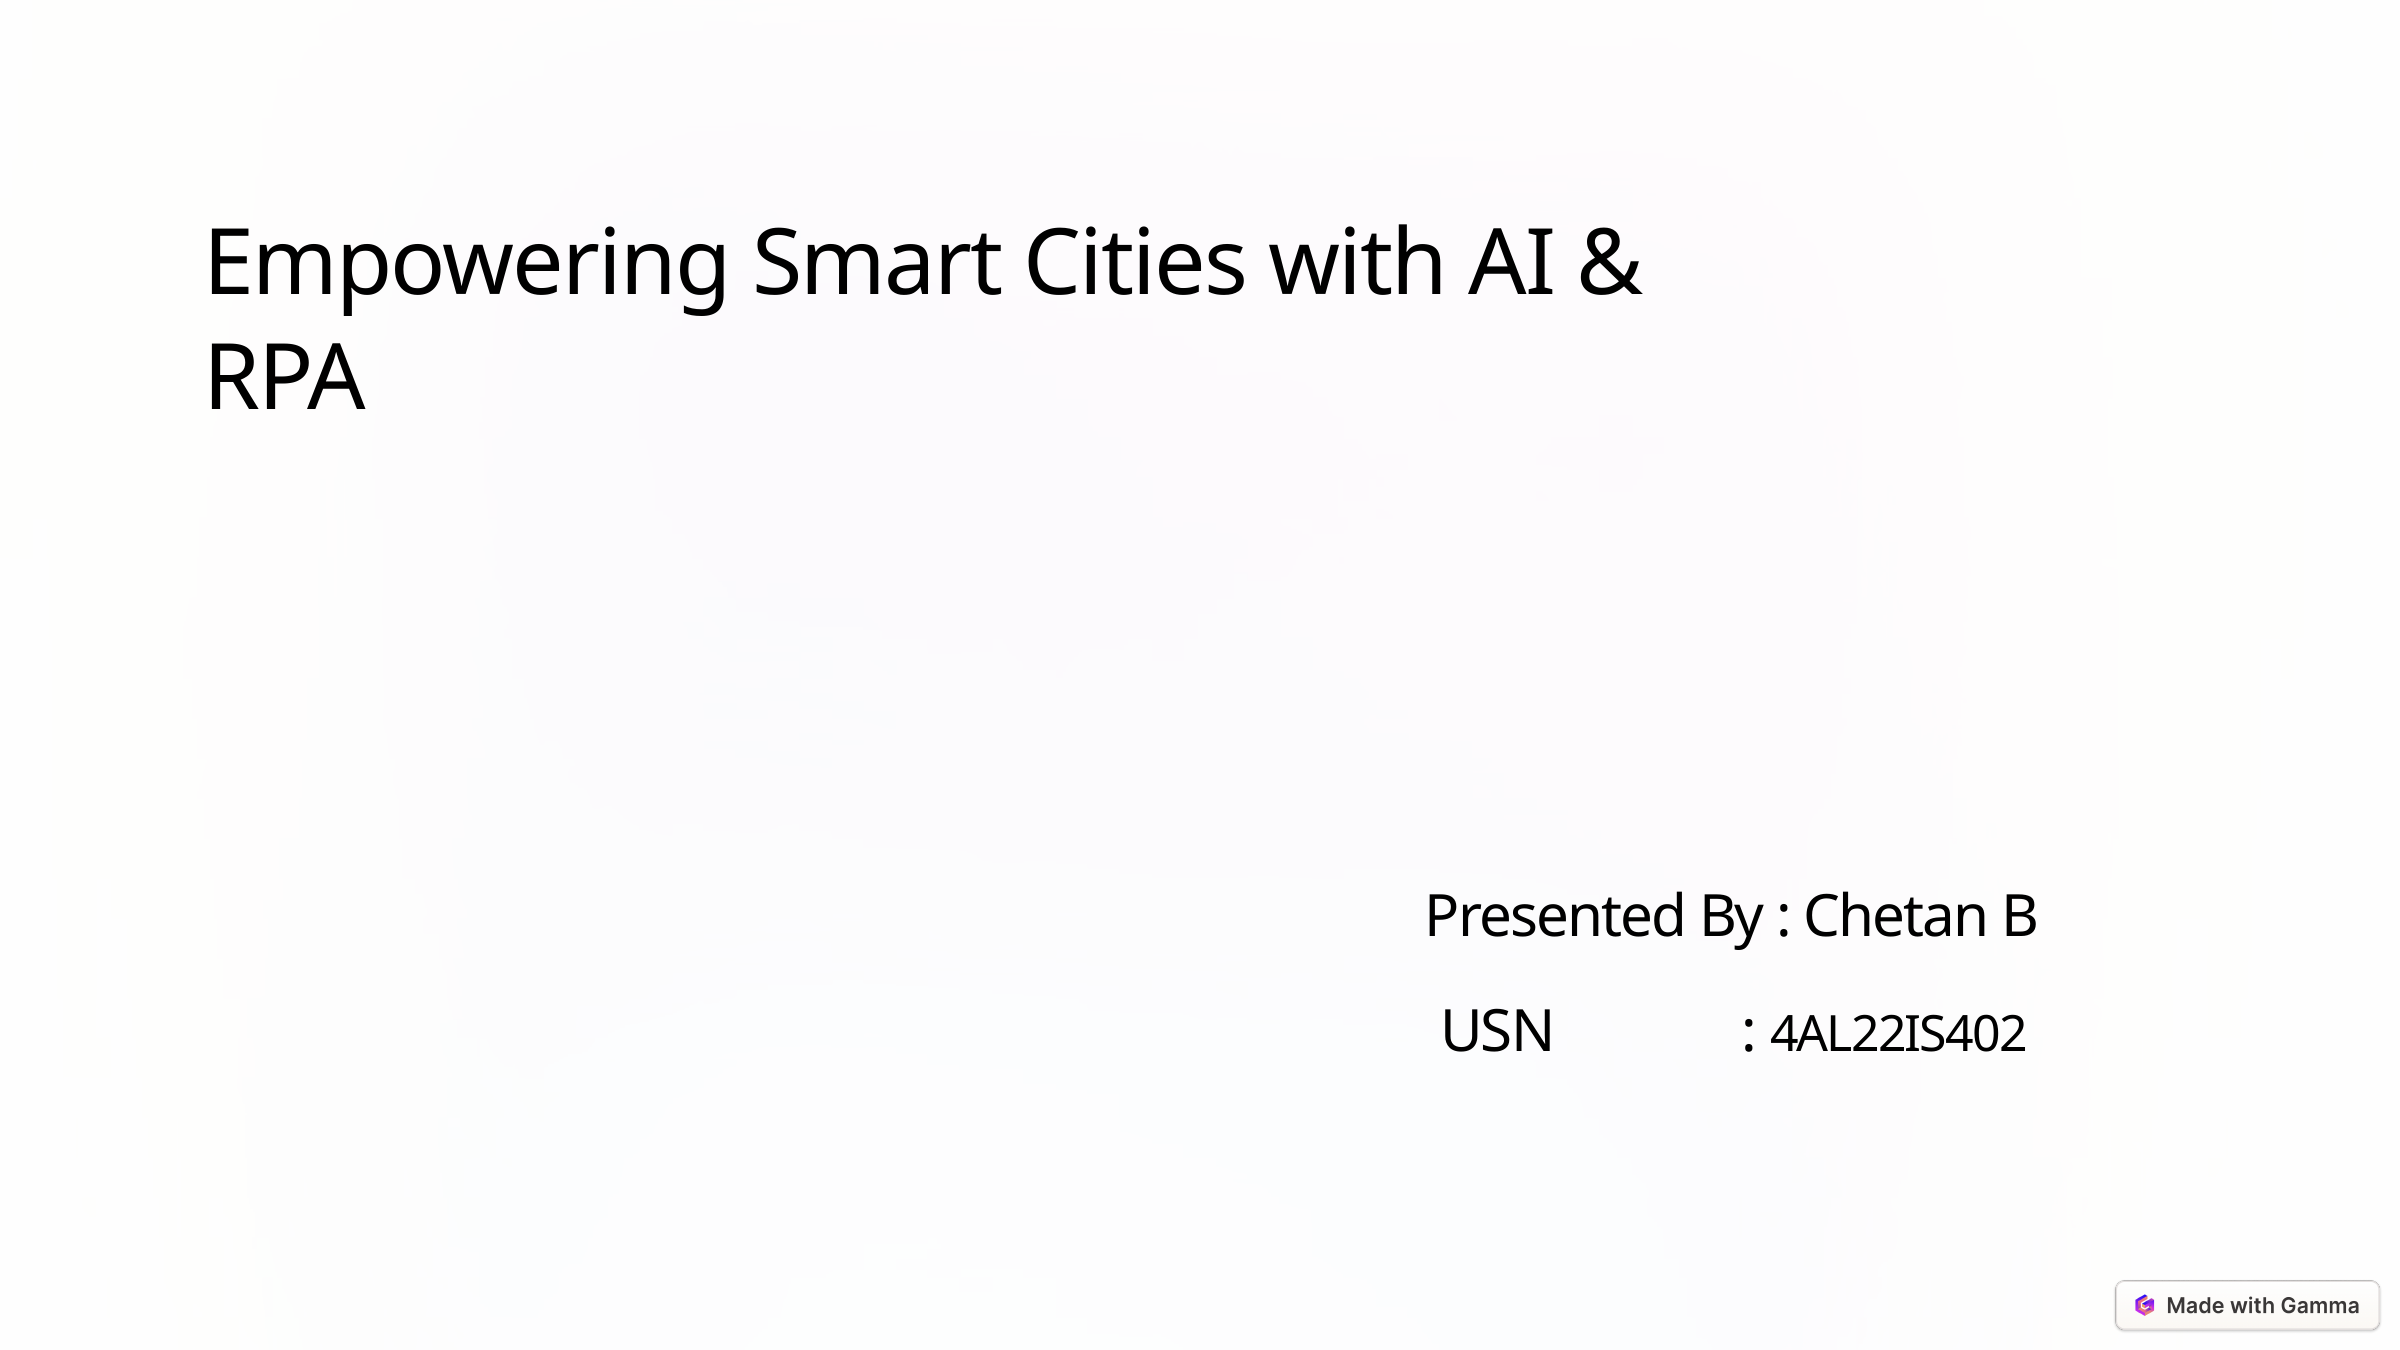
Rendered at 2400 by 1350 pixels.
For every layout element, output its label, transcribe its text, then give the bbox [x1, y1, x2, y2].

picture [2106, 1271, 2389, 1339]
text_box Presented By : Chetan B USN : 4AL22IS402 [1410, 826, 2400, 1071]
text_box Empowering Smart Cities with AI & RPA [188, 191, 1780, 435]
